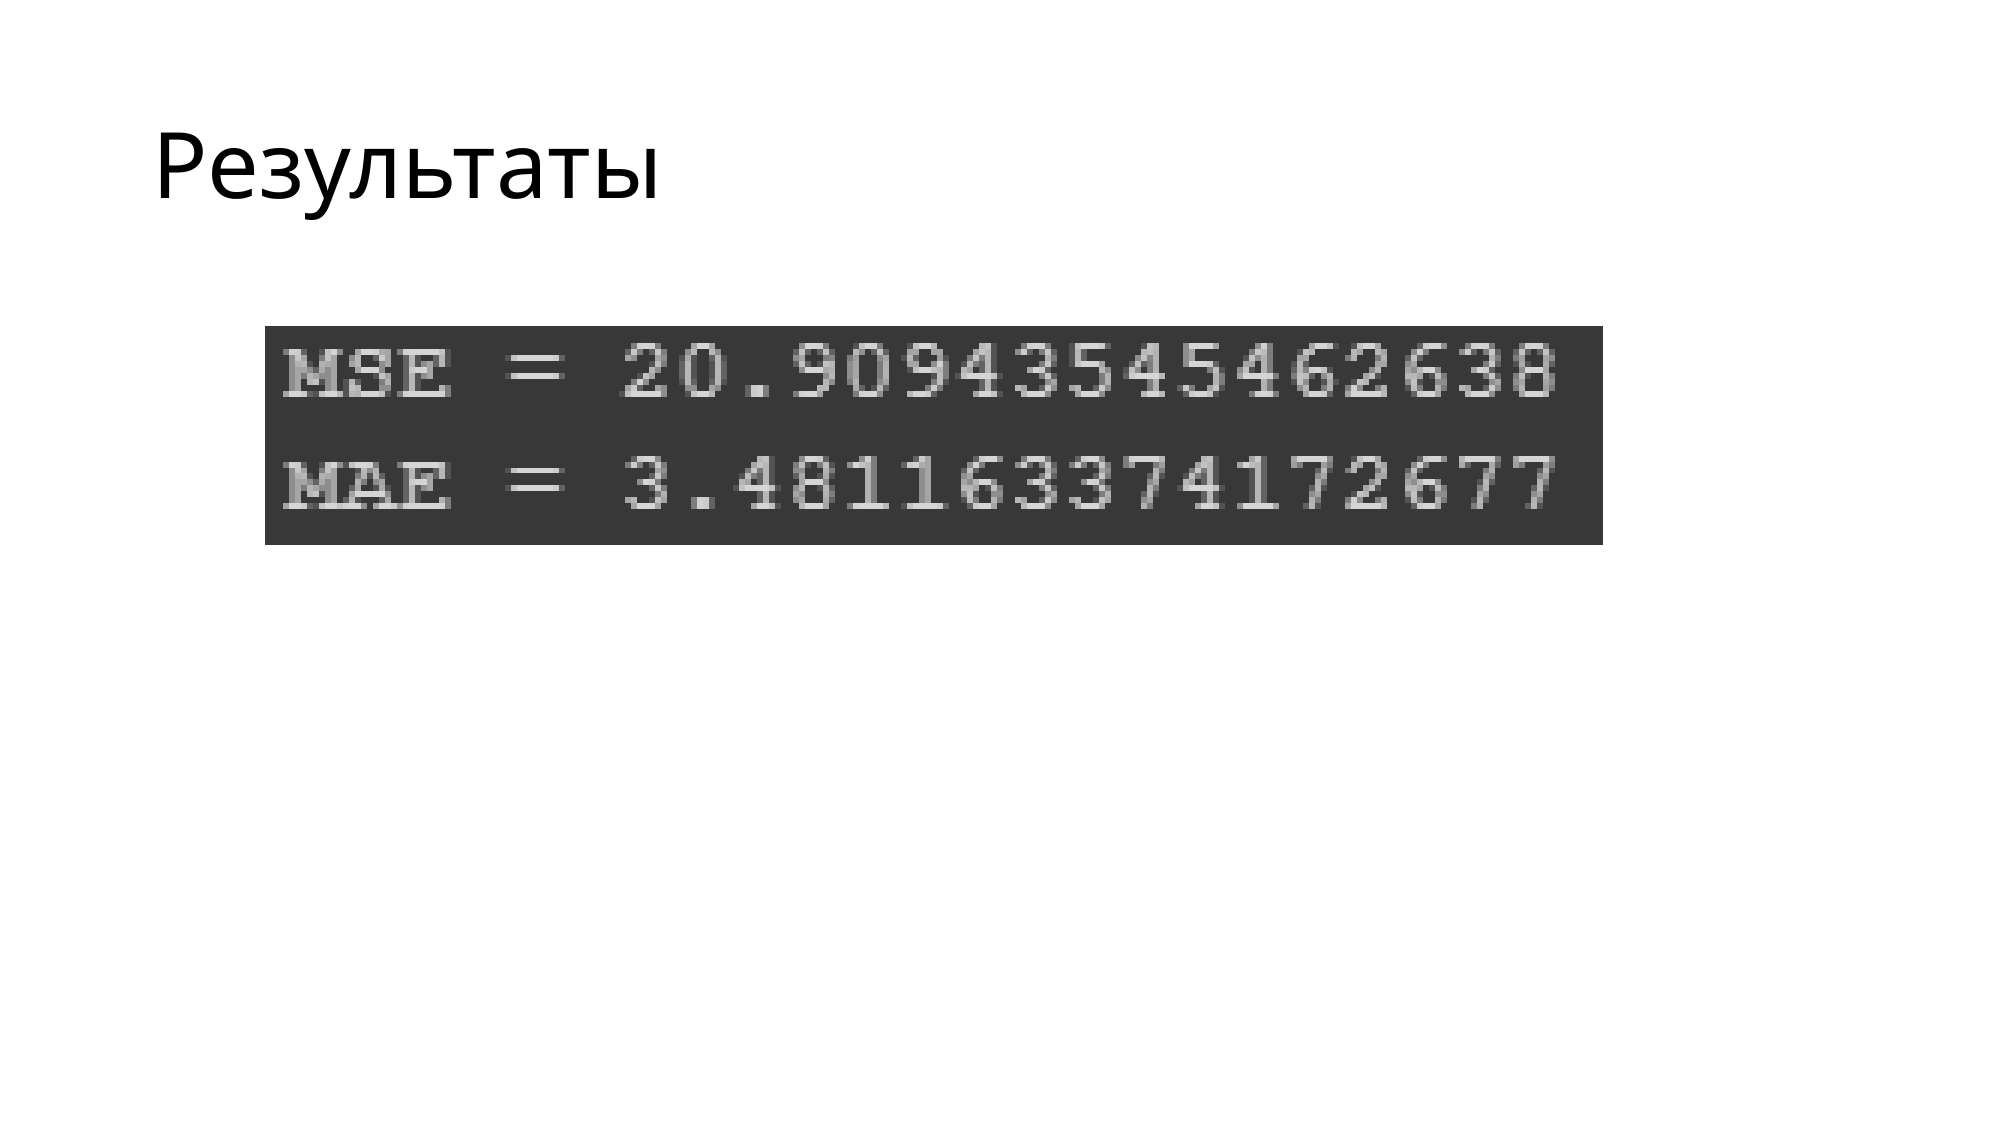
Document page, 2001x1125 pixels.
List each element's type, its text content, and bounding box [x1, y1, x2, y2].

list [265, 326, 1603, 545]
title Результаты [137, 59, 1863, 278]
